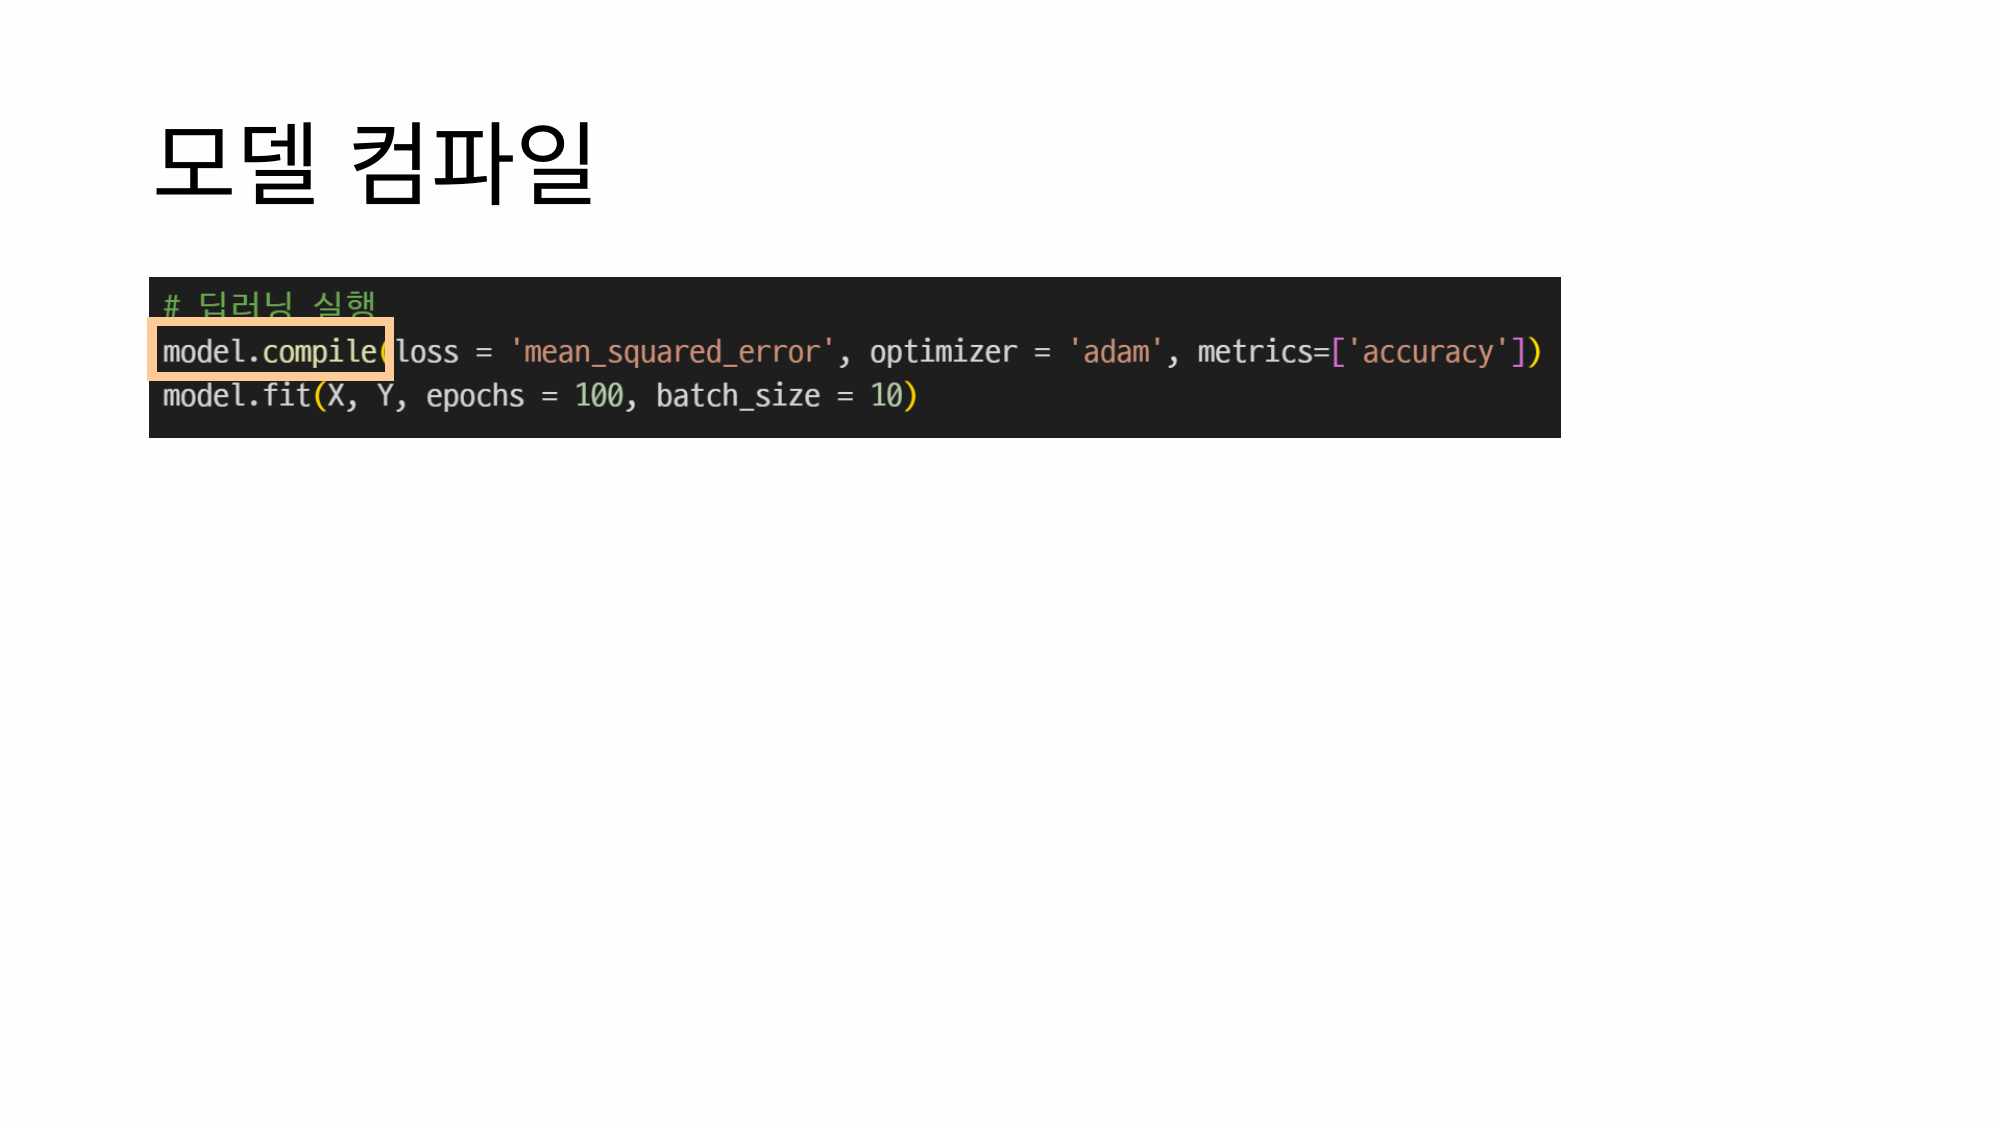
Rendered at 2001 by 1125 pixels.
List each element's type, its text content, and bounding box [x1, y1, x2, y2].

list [149, 277, 1561, 438]
title 모델 컴파일 [137, 59, 1863, 278]
